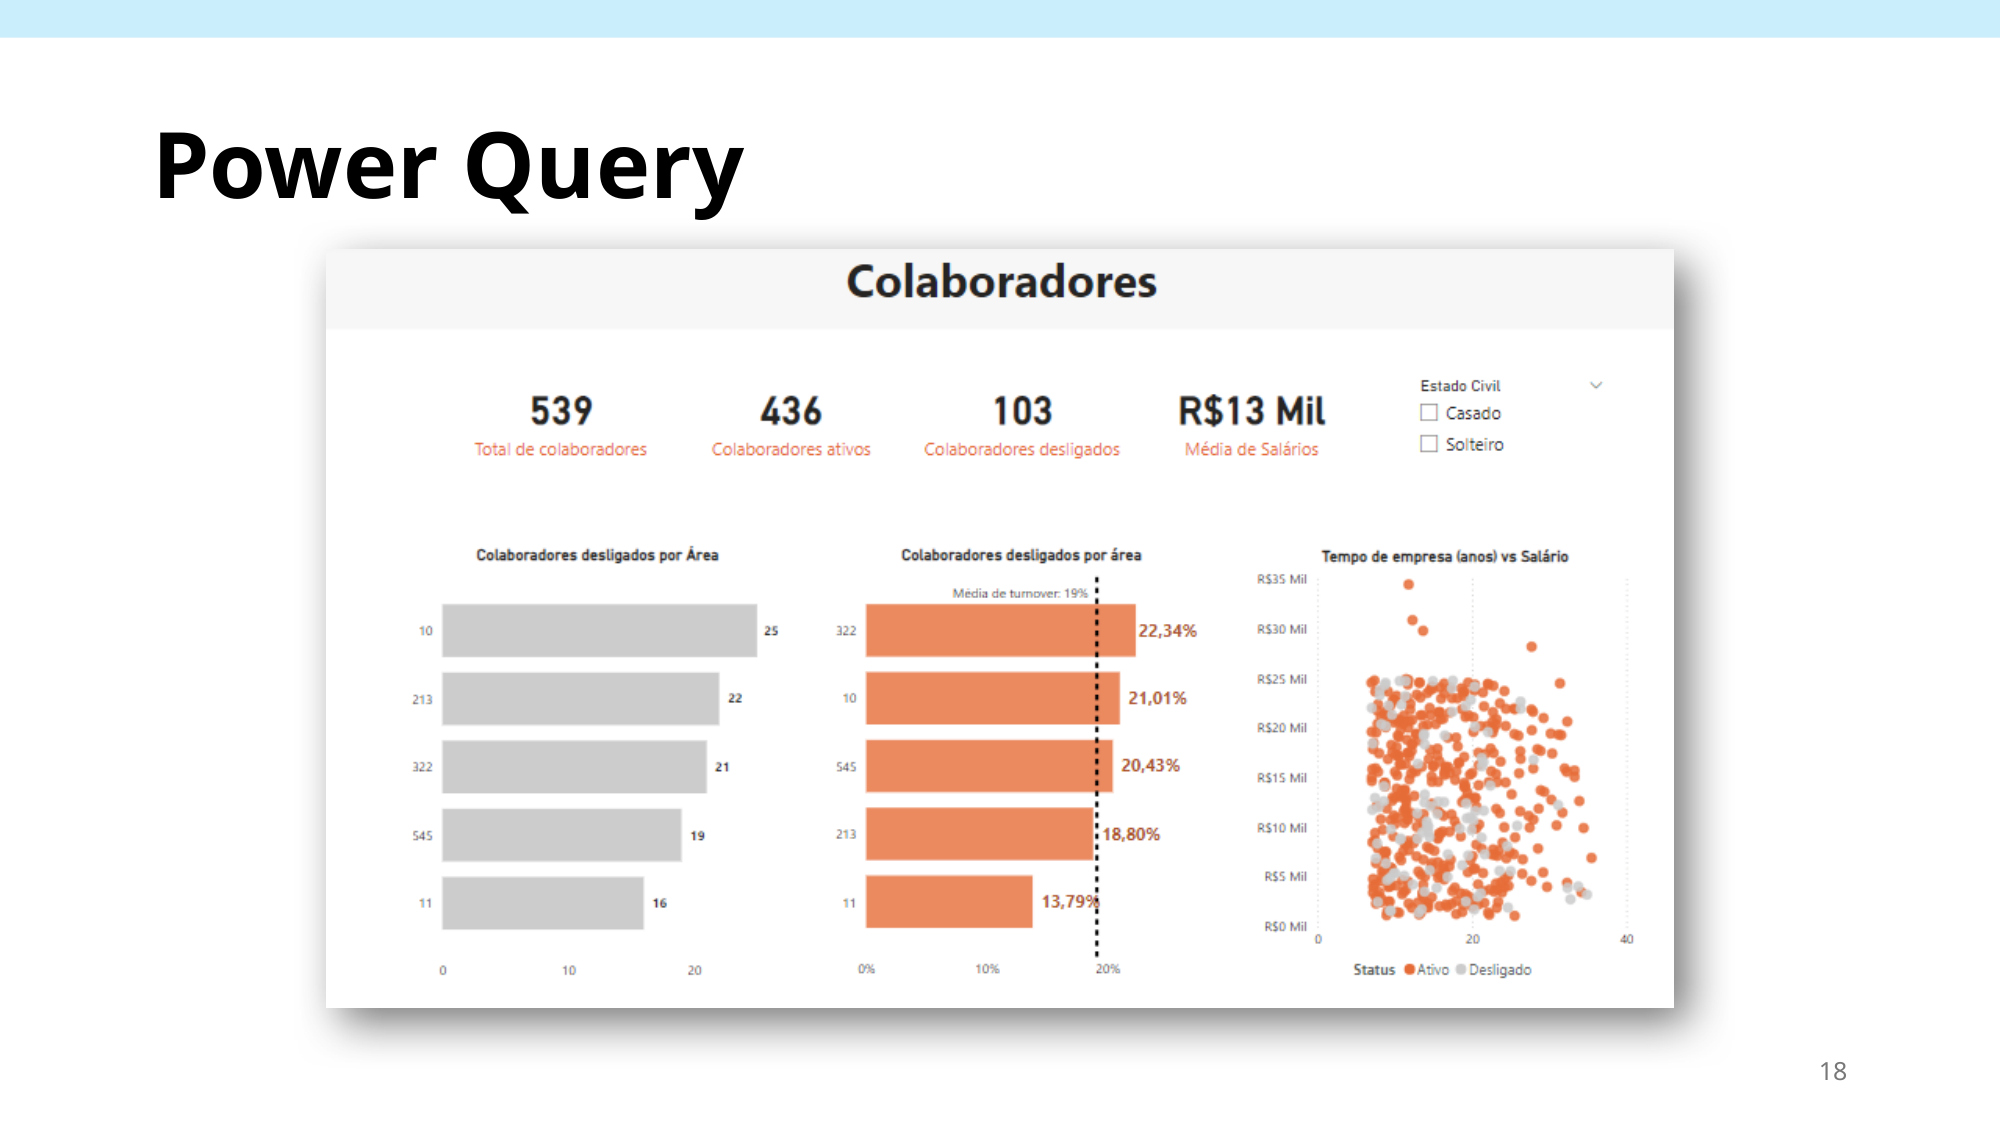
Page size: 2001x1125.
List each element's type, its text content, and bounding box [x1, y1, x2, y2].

slide_number 18 [1412, 1042, 1863, 1103]
text_box [0, 0, 2000, 39]
picture [325, 249, 1674, 1009]
title Power Query [137, 59, 1863, 278]
